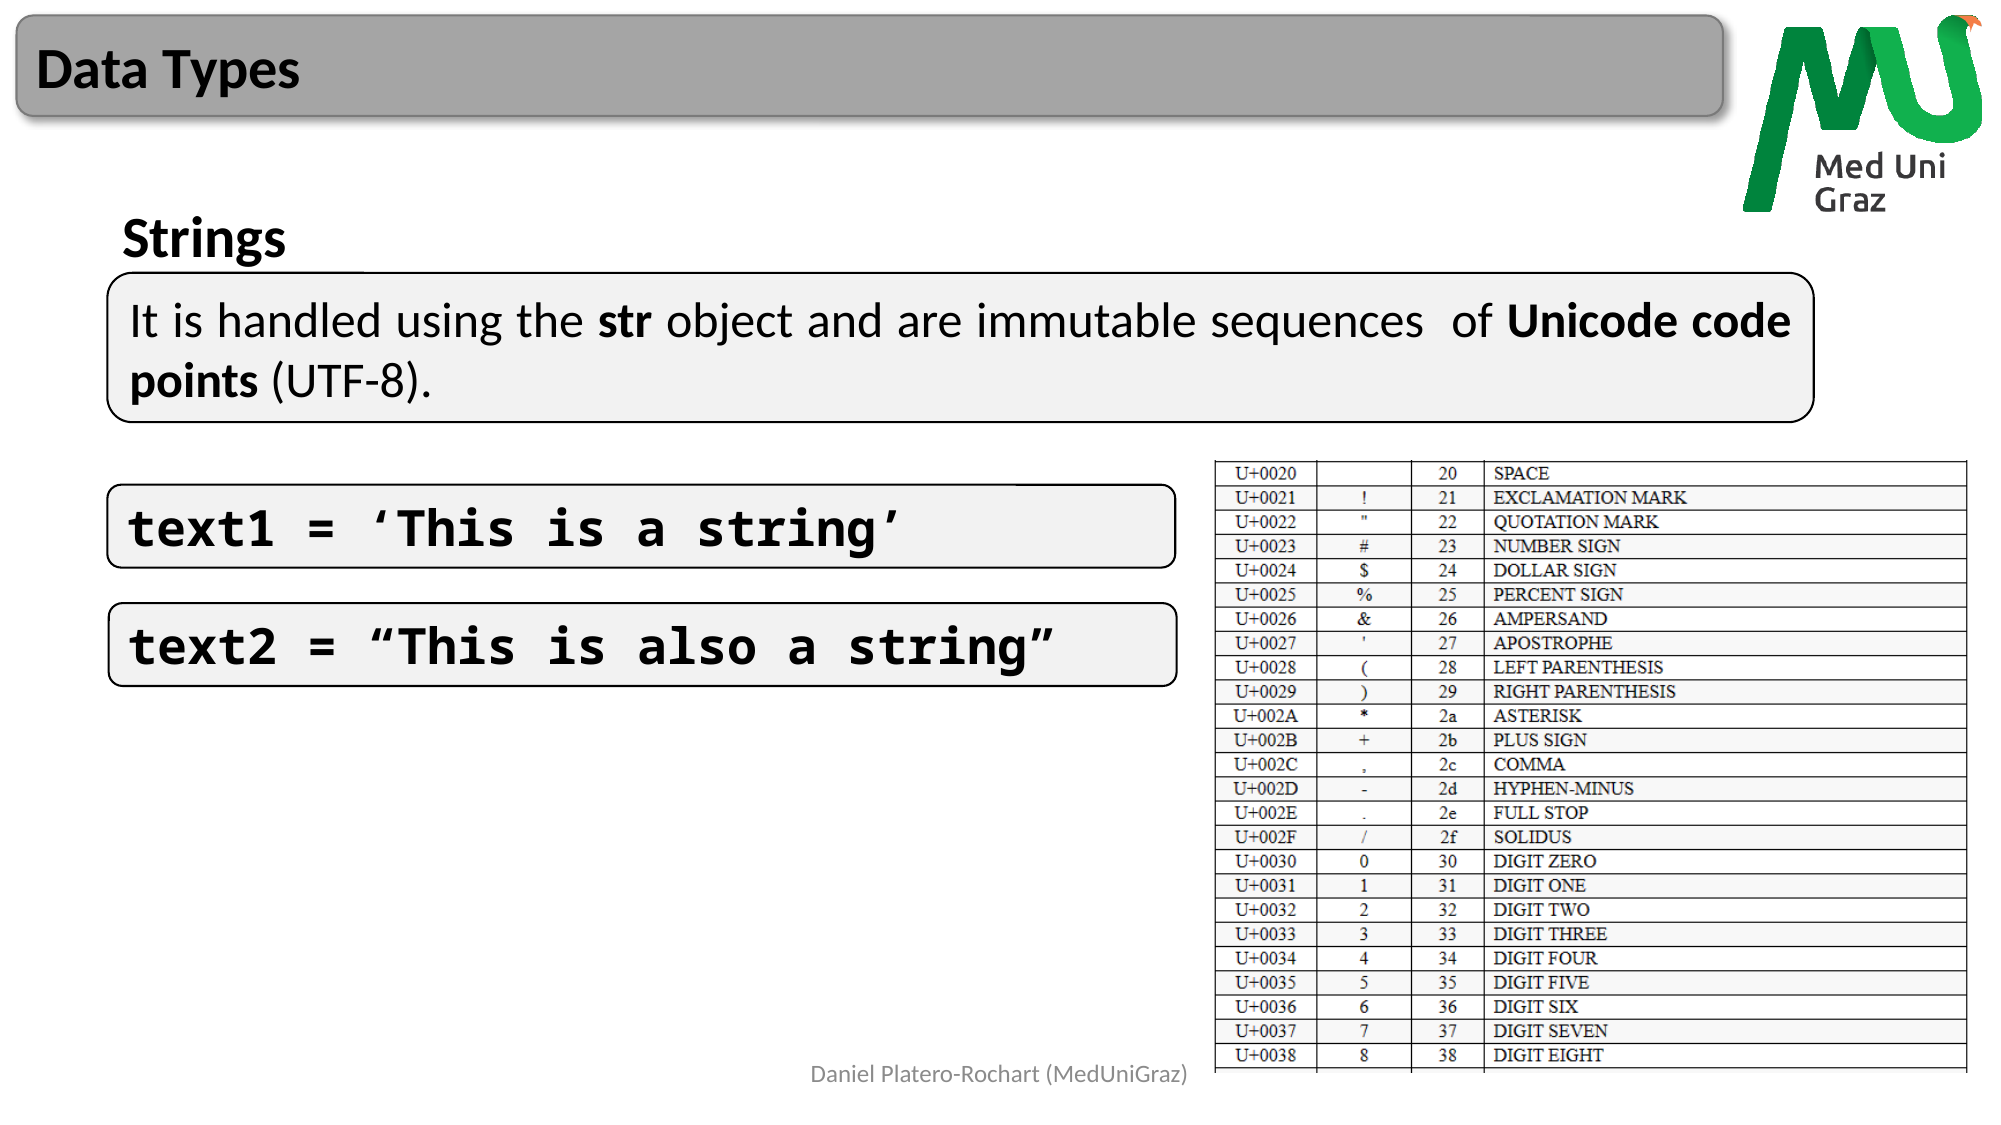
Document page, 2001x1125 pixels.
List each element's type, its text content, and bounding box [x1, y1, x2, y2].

text_box text1 = ‘This is a string’ [106, 483, 1177, 569]
text_box Data Types [15, 14, 1724, 117]
picture [1742, 15, 1982, 217]
text_box It is handled using the str object and are immutable sequences of Unicode code points (UTF-8). [106, 271, 1815, 424]
text_box Strings [107, 191, 869, 277]
footer Daniel Platero-Rochart (MedUniGraz) [662, 1042, 1338, 1103]
picture [1209, 460, 1972, 1073]
text_box text2 = “This is also a string” [107, 602, 1178, 688]
